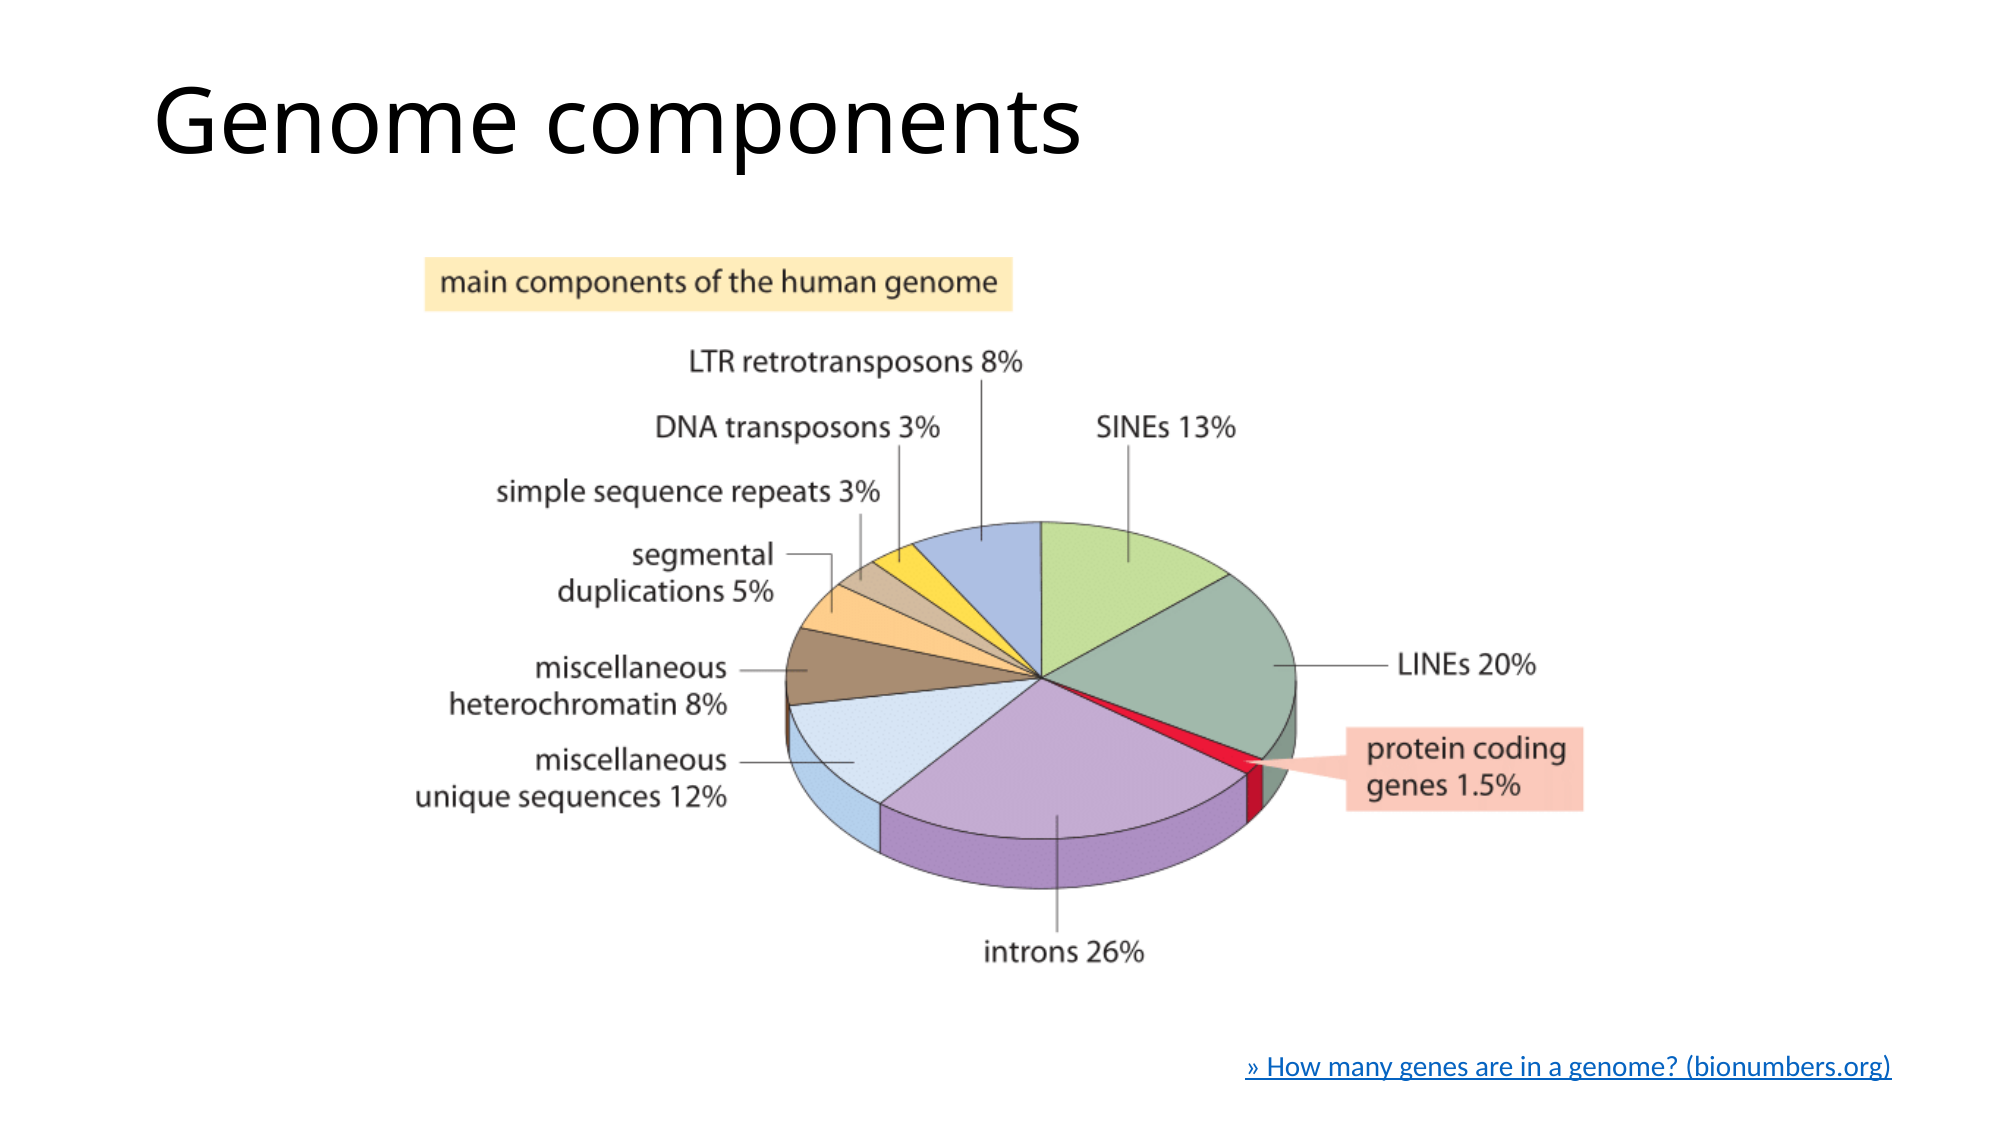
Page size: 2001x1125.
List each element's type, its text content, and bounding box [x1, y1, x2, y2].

text_box » How many genes are in a genome? (bionumbers.org) [1230, 1039, 1939, 1090]
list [415, 257, 1585, 972]
title Genome components [137, 59, 1863, 189]
